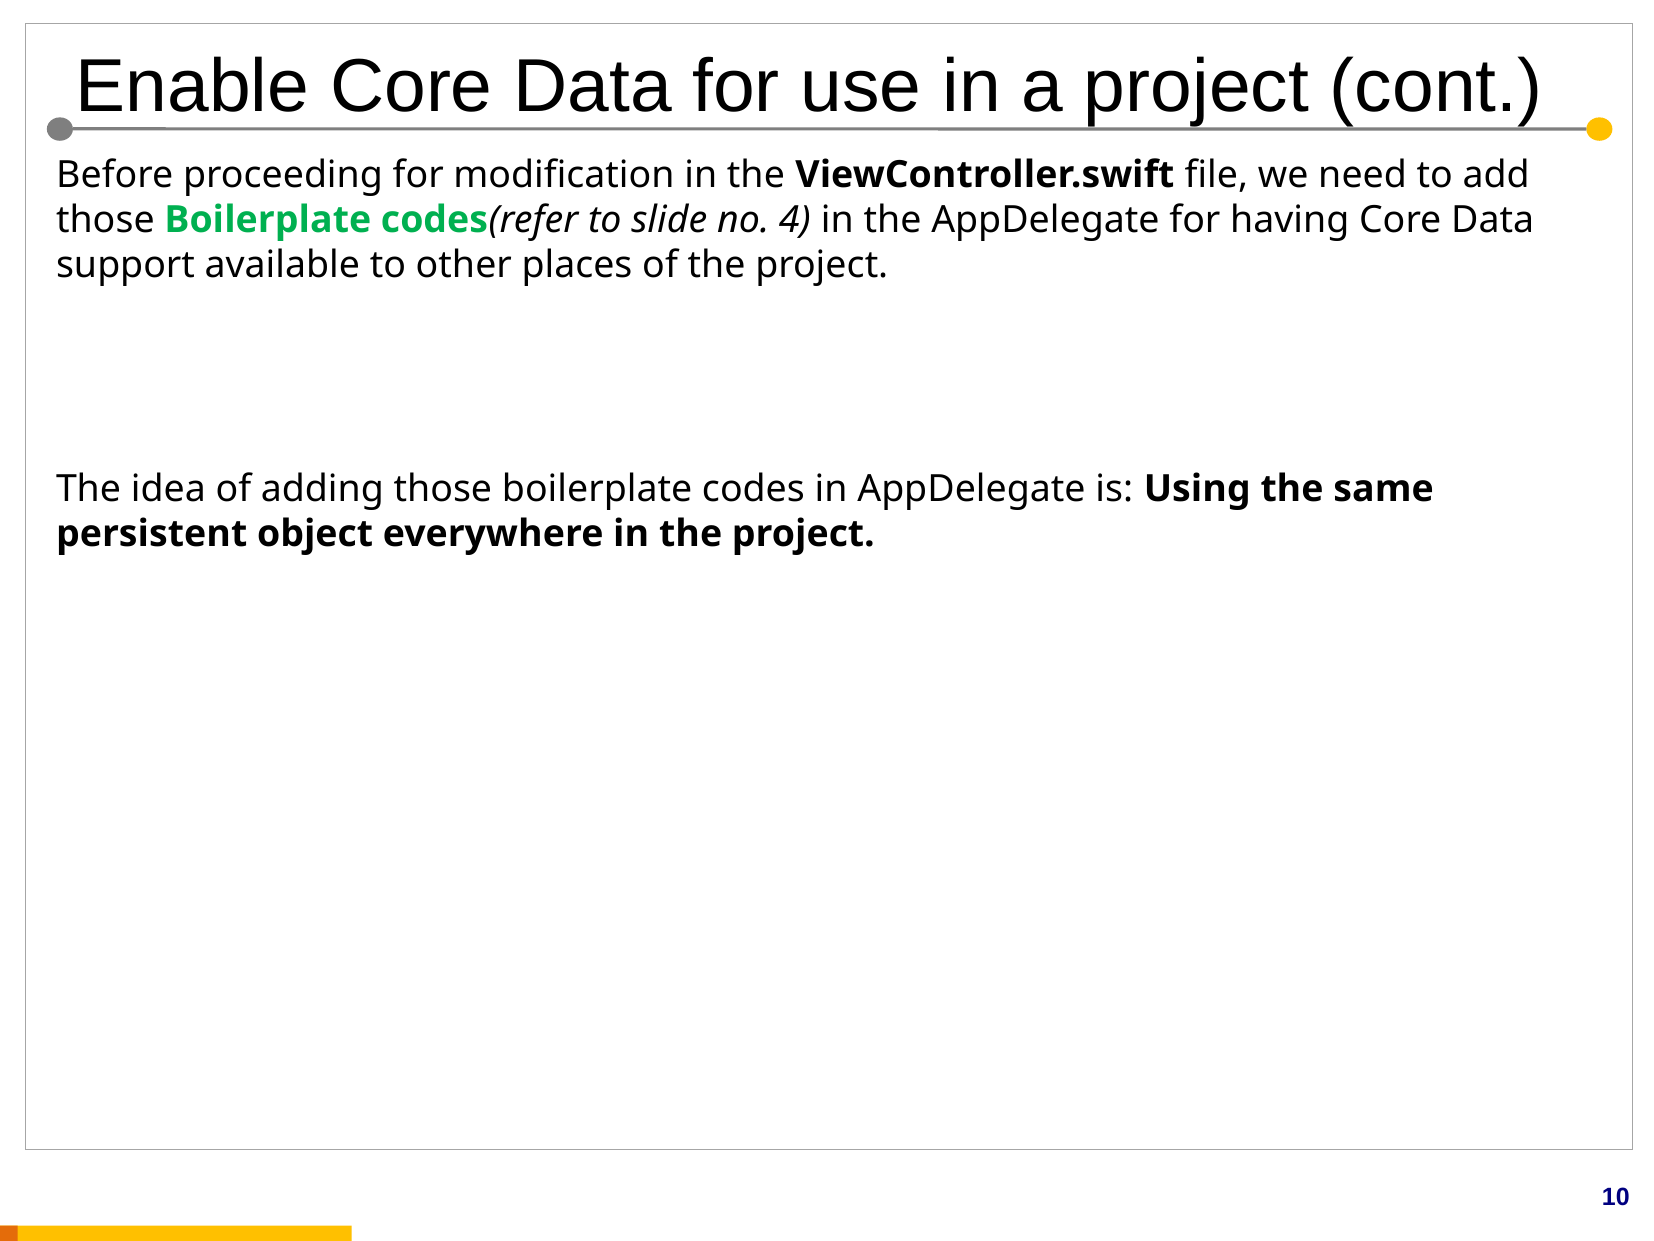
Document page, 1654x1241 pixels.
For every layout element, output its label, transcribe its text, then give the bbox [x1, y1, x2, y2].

title naming conventions [75, 0, 1613, 150]
slide_number 10 [1244, 1180, 1630, 1233]
list Before proceeding for modification in the ViewController.swift file, we need to add those Boilerplate codes(refer to slide no. 4) in the AppDelegate for having Core Data support available to other places of the project. The idea of adding those boilerplate codes in AppDelegate is: Using the same persistent object everywhere in the project. [55, 150, 1613, 855]
text_box Enable Core Data for use in a project (cont.) [61, 36, 1524, 136]
